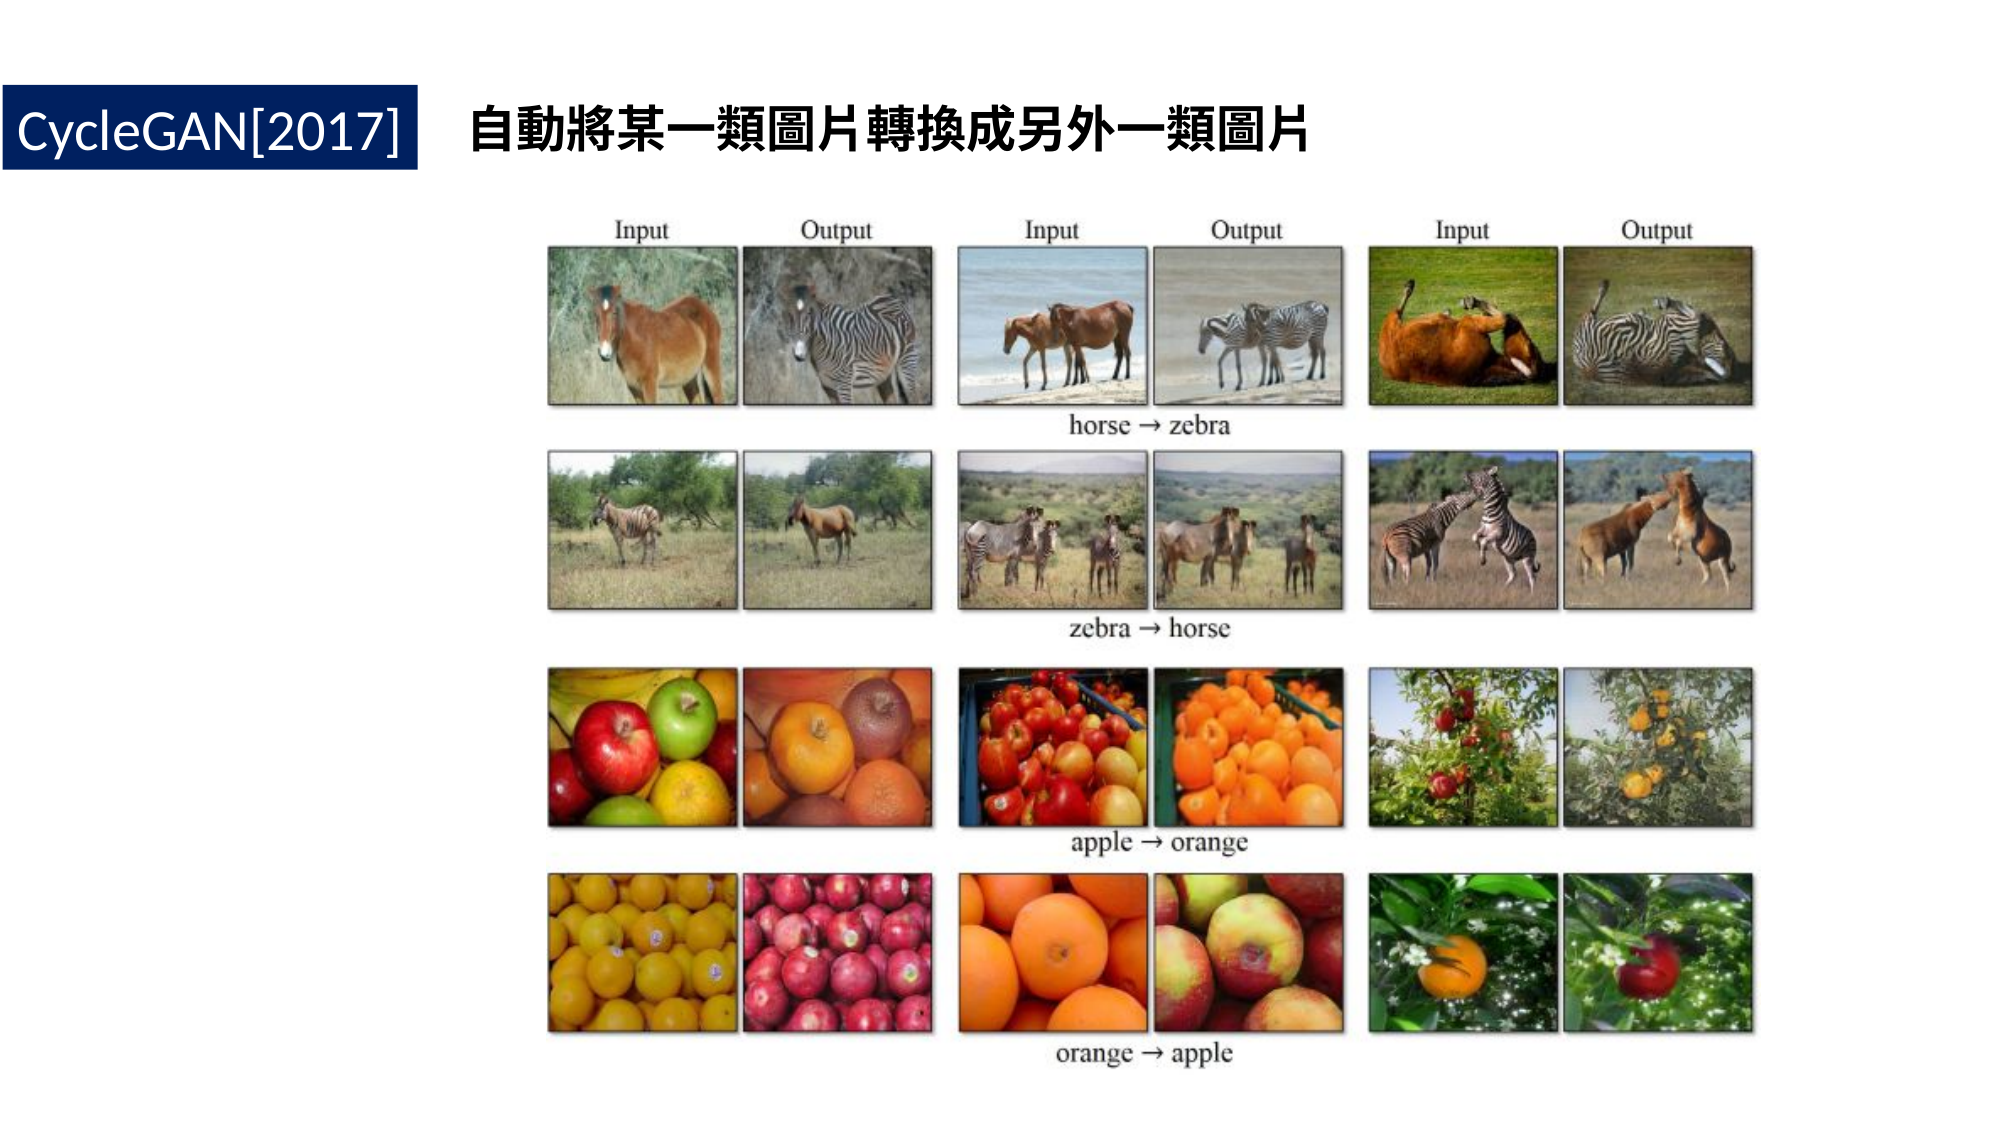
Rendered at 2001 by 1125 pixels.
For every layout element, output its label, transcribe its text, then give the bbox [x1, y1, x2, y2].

picture [546, 205, 1761, 1086]
text_box 自動將某一類圖片轉換成另外一類圖片 [451, 89, 1331, 165]
text_box CycleGAN[2017] [2, 84, 418, 170]
